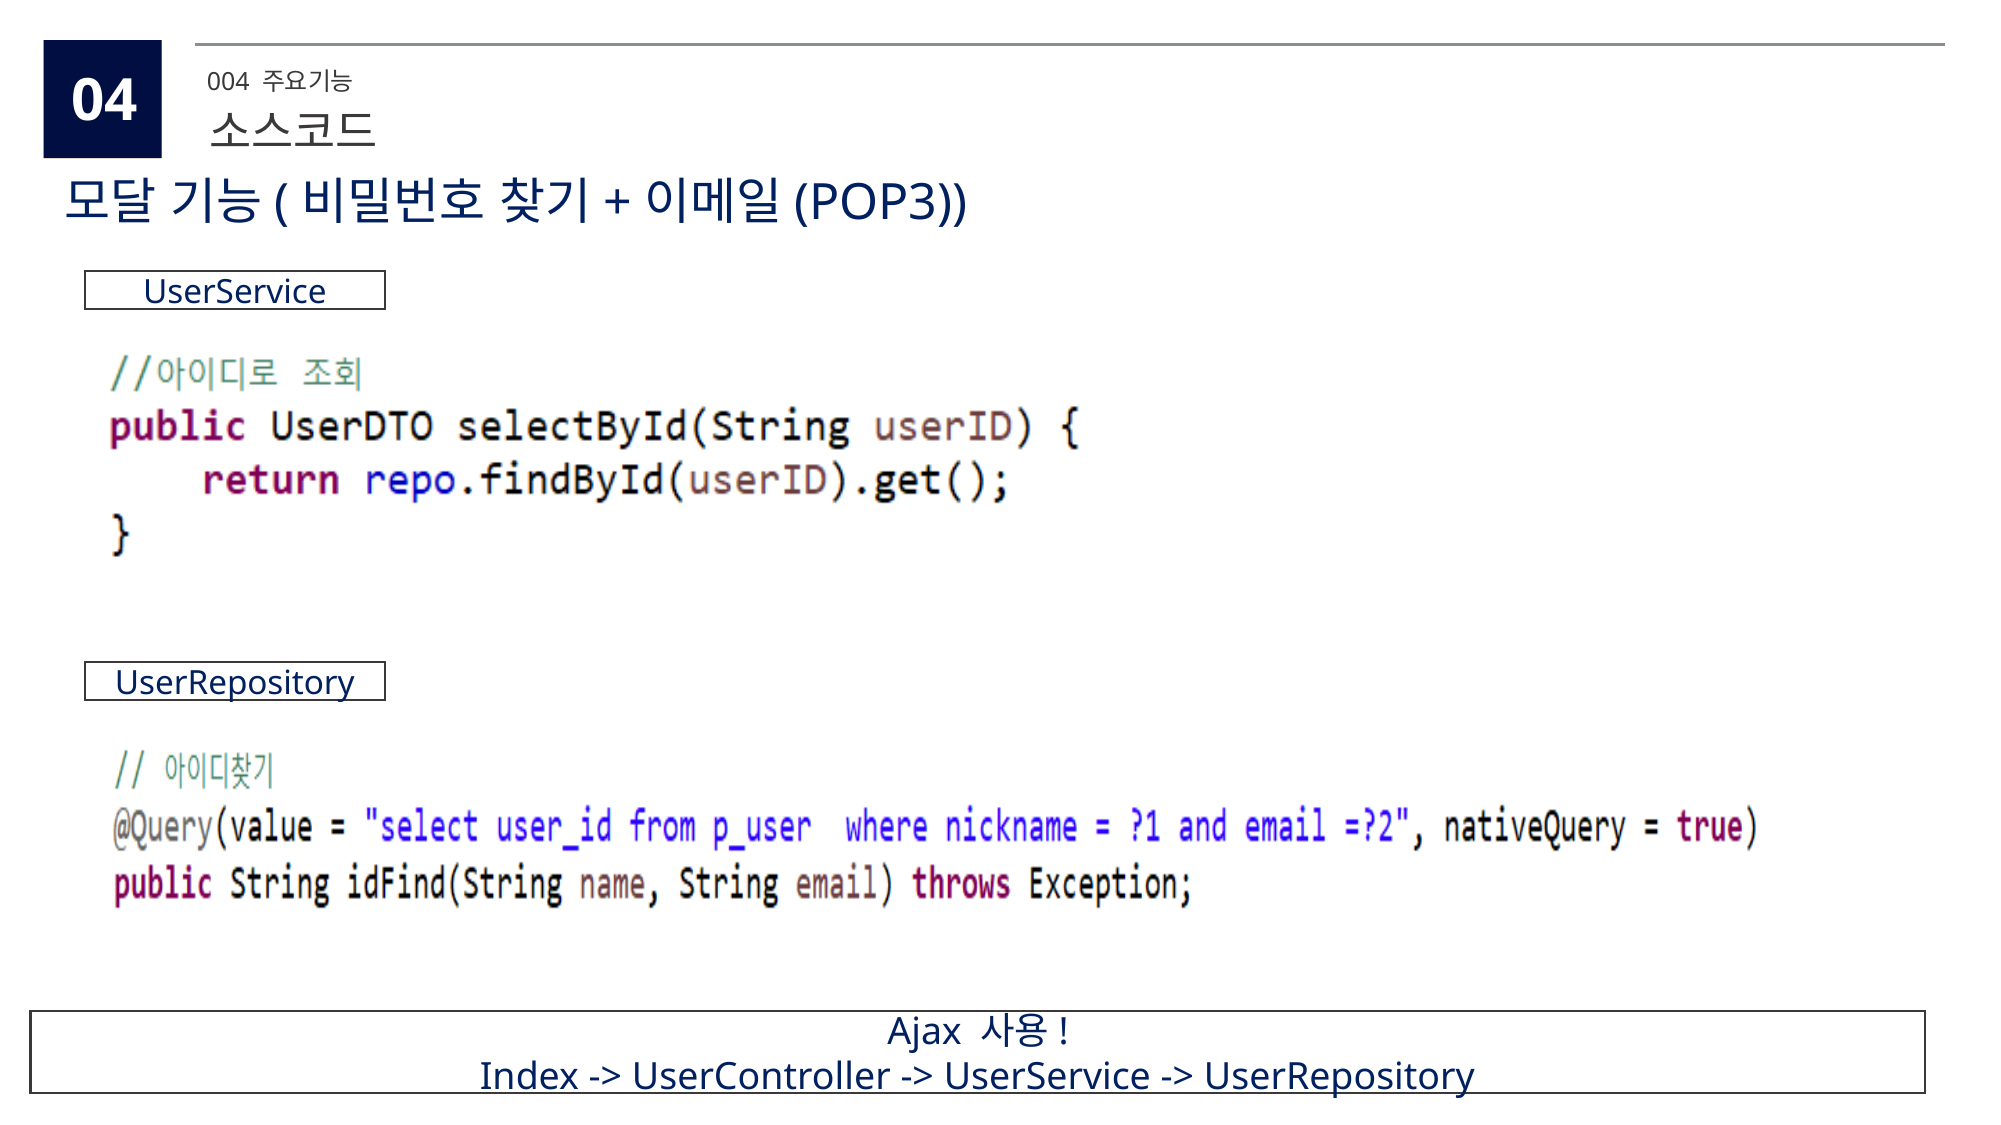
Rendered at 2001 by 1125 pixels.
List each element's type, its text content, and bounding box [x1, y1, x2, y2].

text_box Ajax 사용! Index -> UserController -> UserService -> UserRepository [29, 1010, 1926, 1094]
text_box UserRepository [84, 661, 386, 701]
text_box UserService [84, 270, 386, 310]
text_box [42, 39, 163, 159]
text_box 모달 기능(비밀번호 찾기+이메일(POP3)) [49, 162, 983, 238]
text_box 04 [45, 55, 164, 140]
picture [82, 744, 1965, 956]
picture [84, 346, 1967, 577]
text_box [194, 57, 392, 167]
